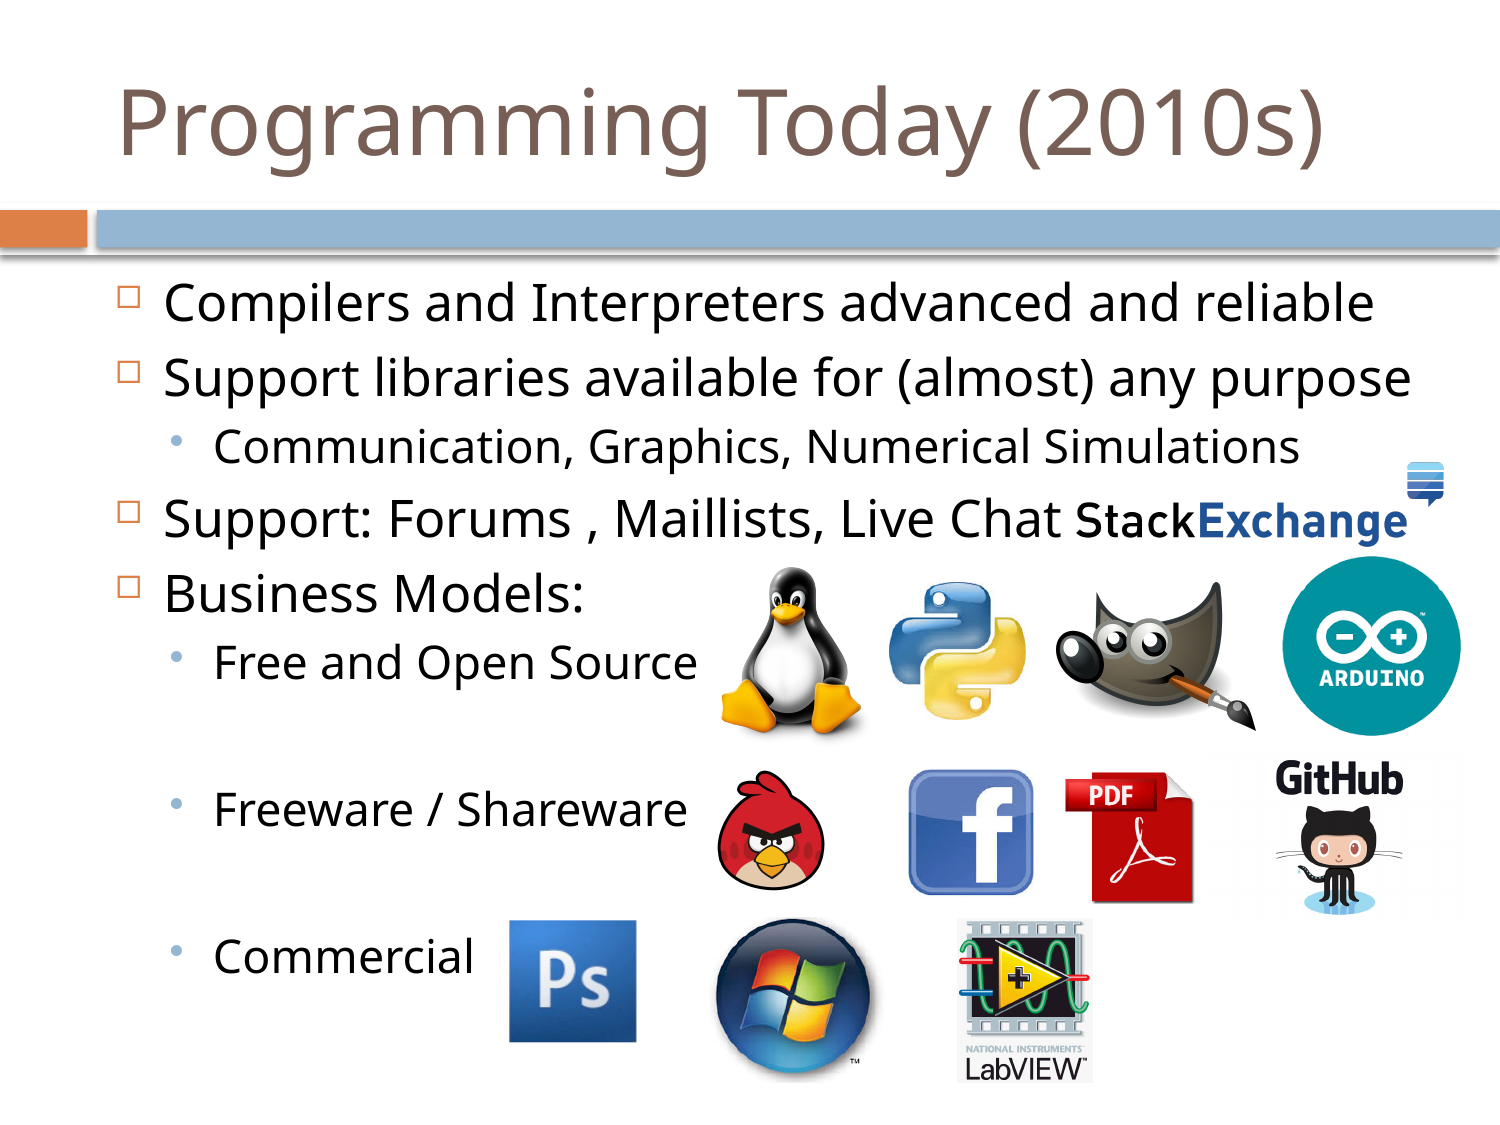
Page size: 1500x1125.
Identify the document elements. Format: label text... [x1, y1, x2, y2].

list Compilers and Interpreters advanced and reliable Support libraries available for (almost) any purpose Communication, Graphics, Numerical Simulations Support: Forums , Maillists, Live Chat Business Models: Free and Open Source Freeware / Shareware Commercial [100, 262, 1438, 1000]
picture [505, 917, 642, 1049]
picture [708, 768, 834, 895]
picture [1207, 749, 1470, 925]
picture [708, 566, 875, 751]
picture [905, 768, 1037, 898]
picture [1062, 768, 1201, 907]
picture [888, 582, 1026, 720]
title Programming Today (2010s) [100, 37, 1438, 200]
picture [1062, 445, 1472, 743]
picture [708, 917, 885, 1083]
picture [1056, 582, 1256, 732]
picture [957, 918, 1093, 1083]
